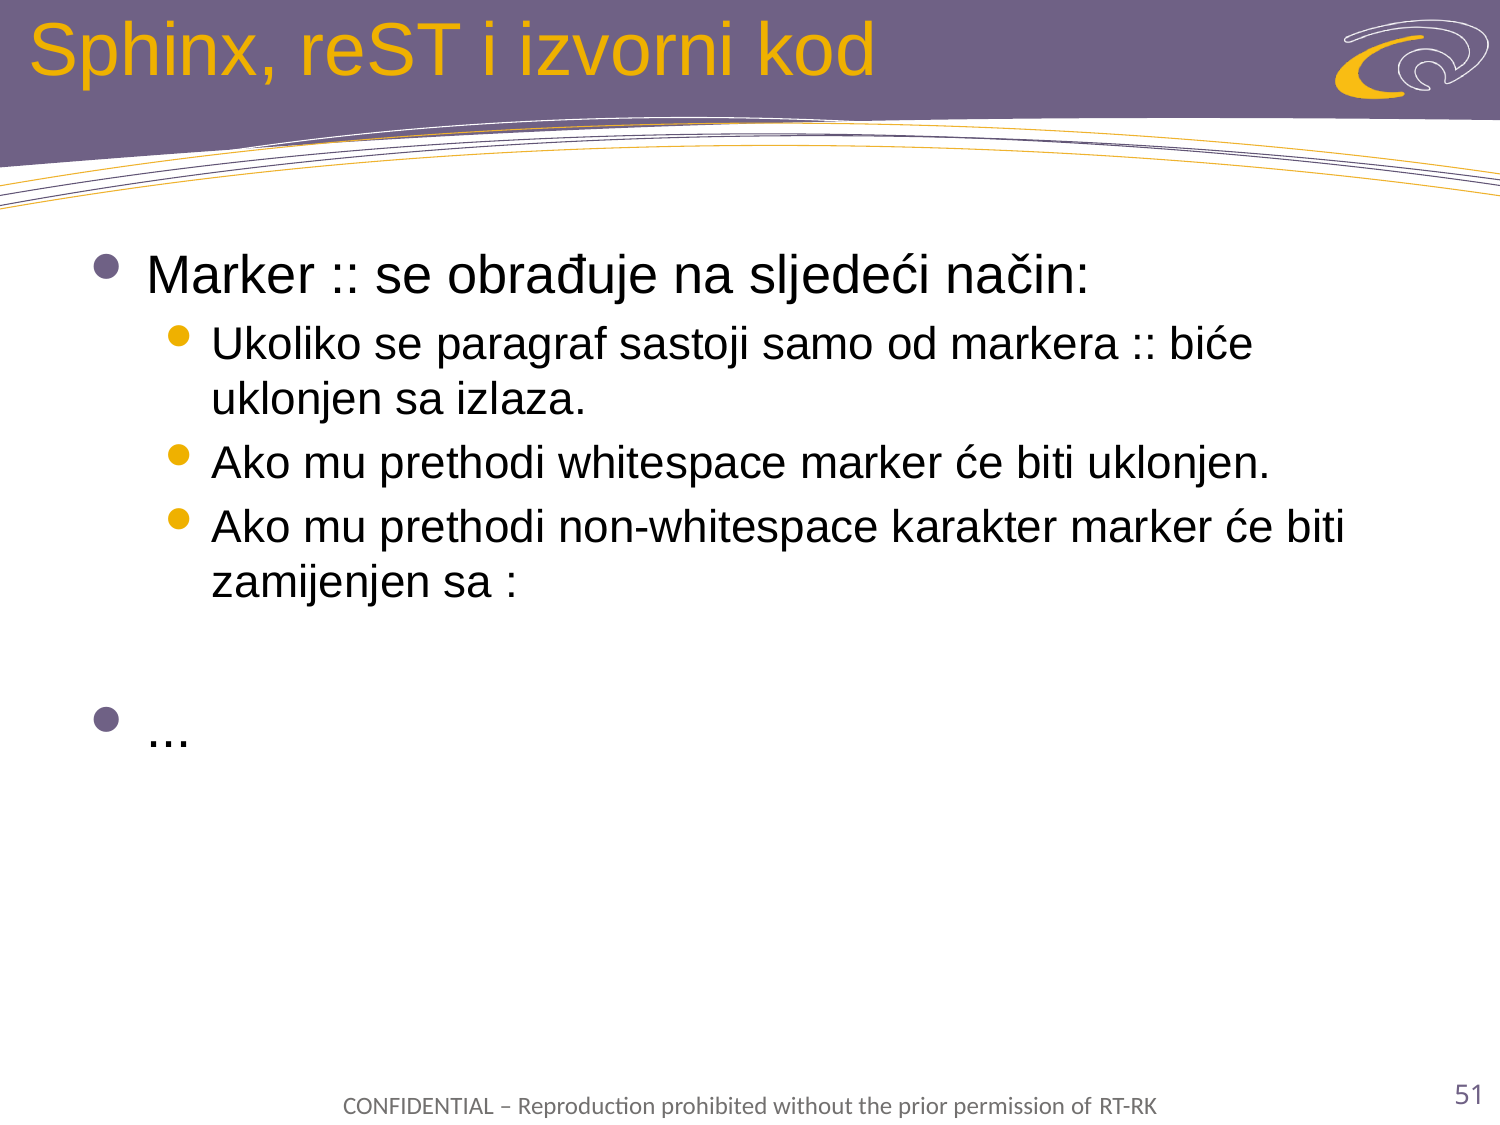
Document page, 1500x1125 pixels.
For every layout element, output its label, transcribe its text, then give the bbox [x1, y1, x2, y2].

list Marker :: se obrađuje na sljedeći način: Ukoliko se paragraf sastoji samo od markera :: biće uklonjen sa izlaza. Ako mu prethodi whitespace marker će biti uklonjen. Ako mu prethodi non-whitespace karakter marker će biti zamijenjen sa : ... [74, 231, 1426, 906]
picture [1322, 0, 1500, 102]
title Sphinx, reST i izvorni kod [13, 0, 1313, 119]
